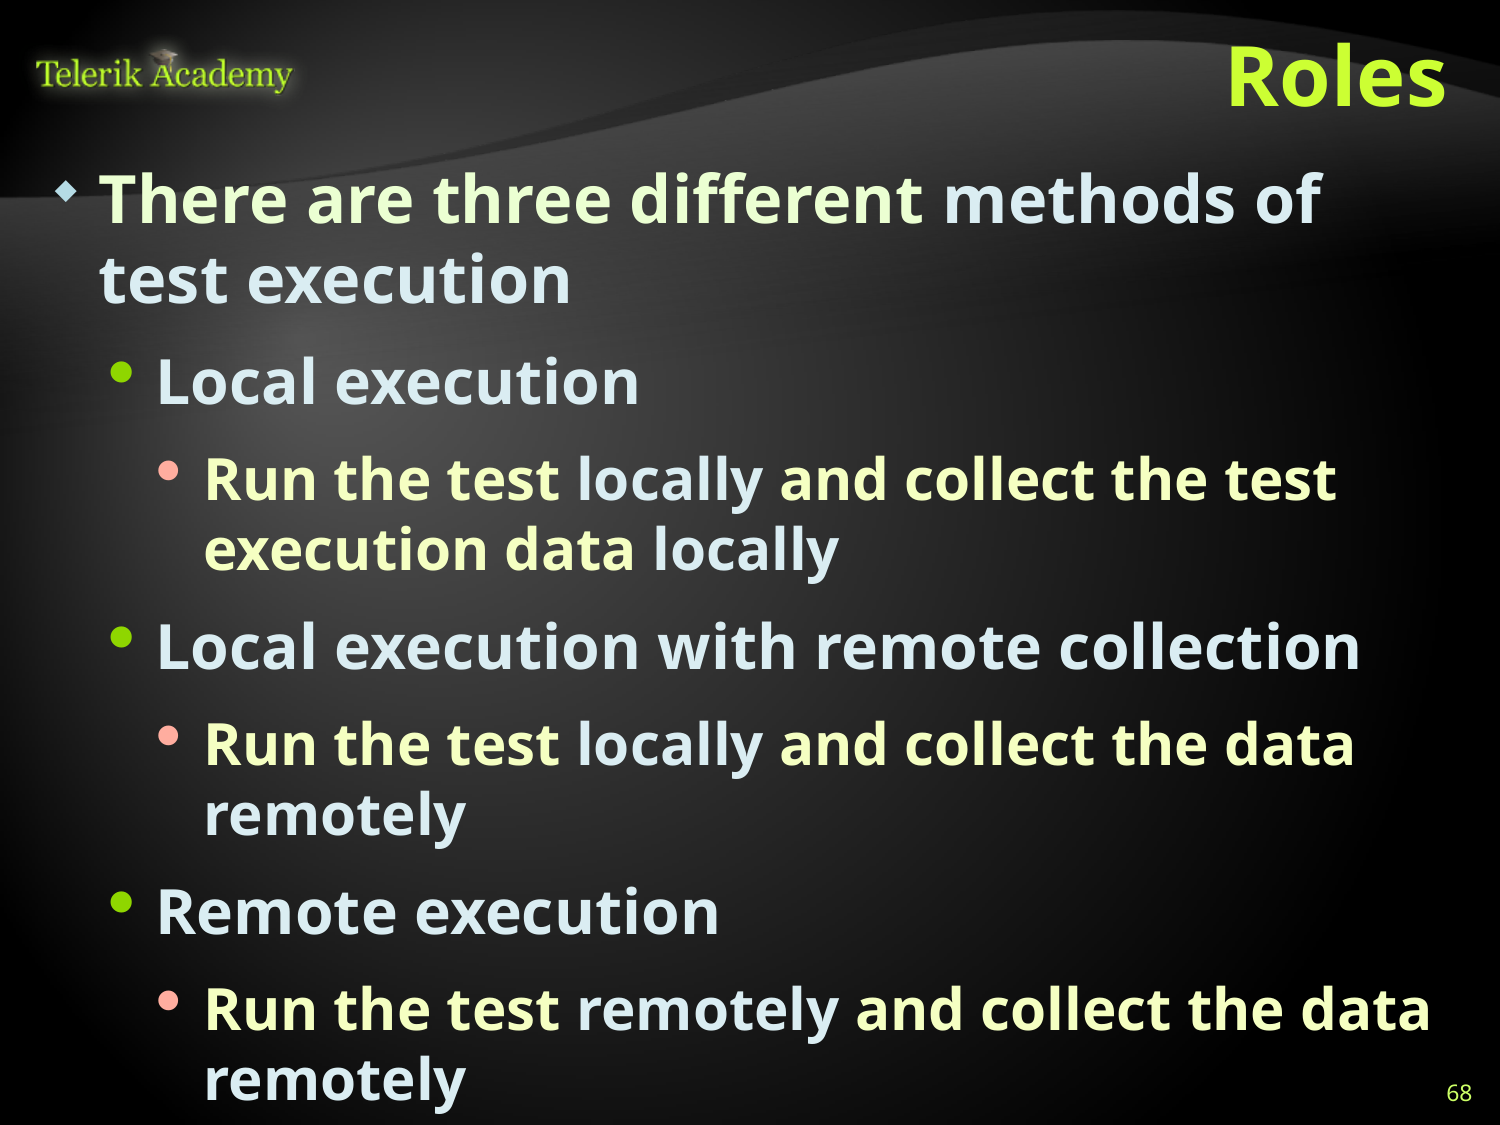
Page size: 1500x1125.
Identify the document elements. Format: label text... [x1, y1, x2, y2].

title Roles [300, 12, 1463, 149]
slide_number 68 [1412, 1074, 1488, 1113]
list There are three different methods of test execution Local execution Run the test locally and collect the test execution data locally Local execution with remote collection Run the test locally and collect the data remotely Remote execution Run the test remotely and collect the data remotely [37, 149, 1463, 1100]
picture [0, 0, 1500, 1125]
